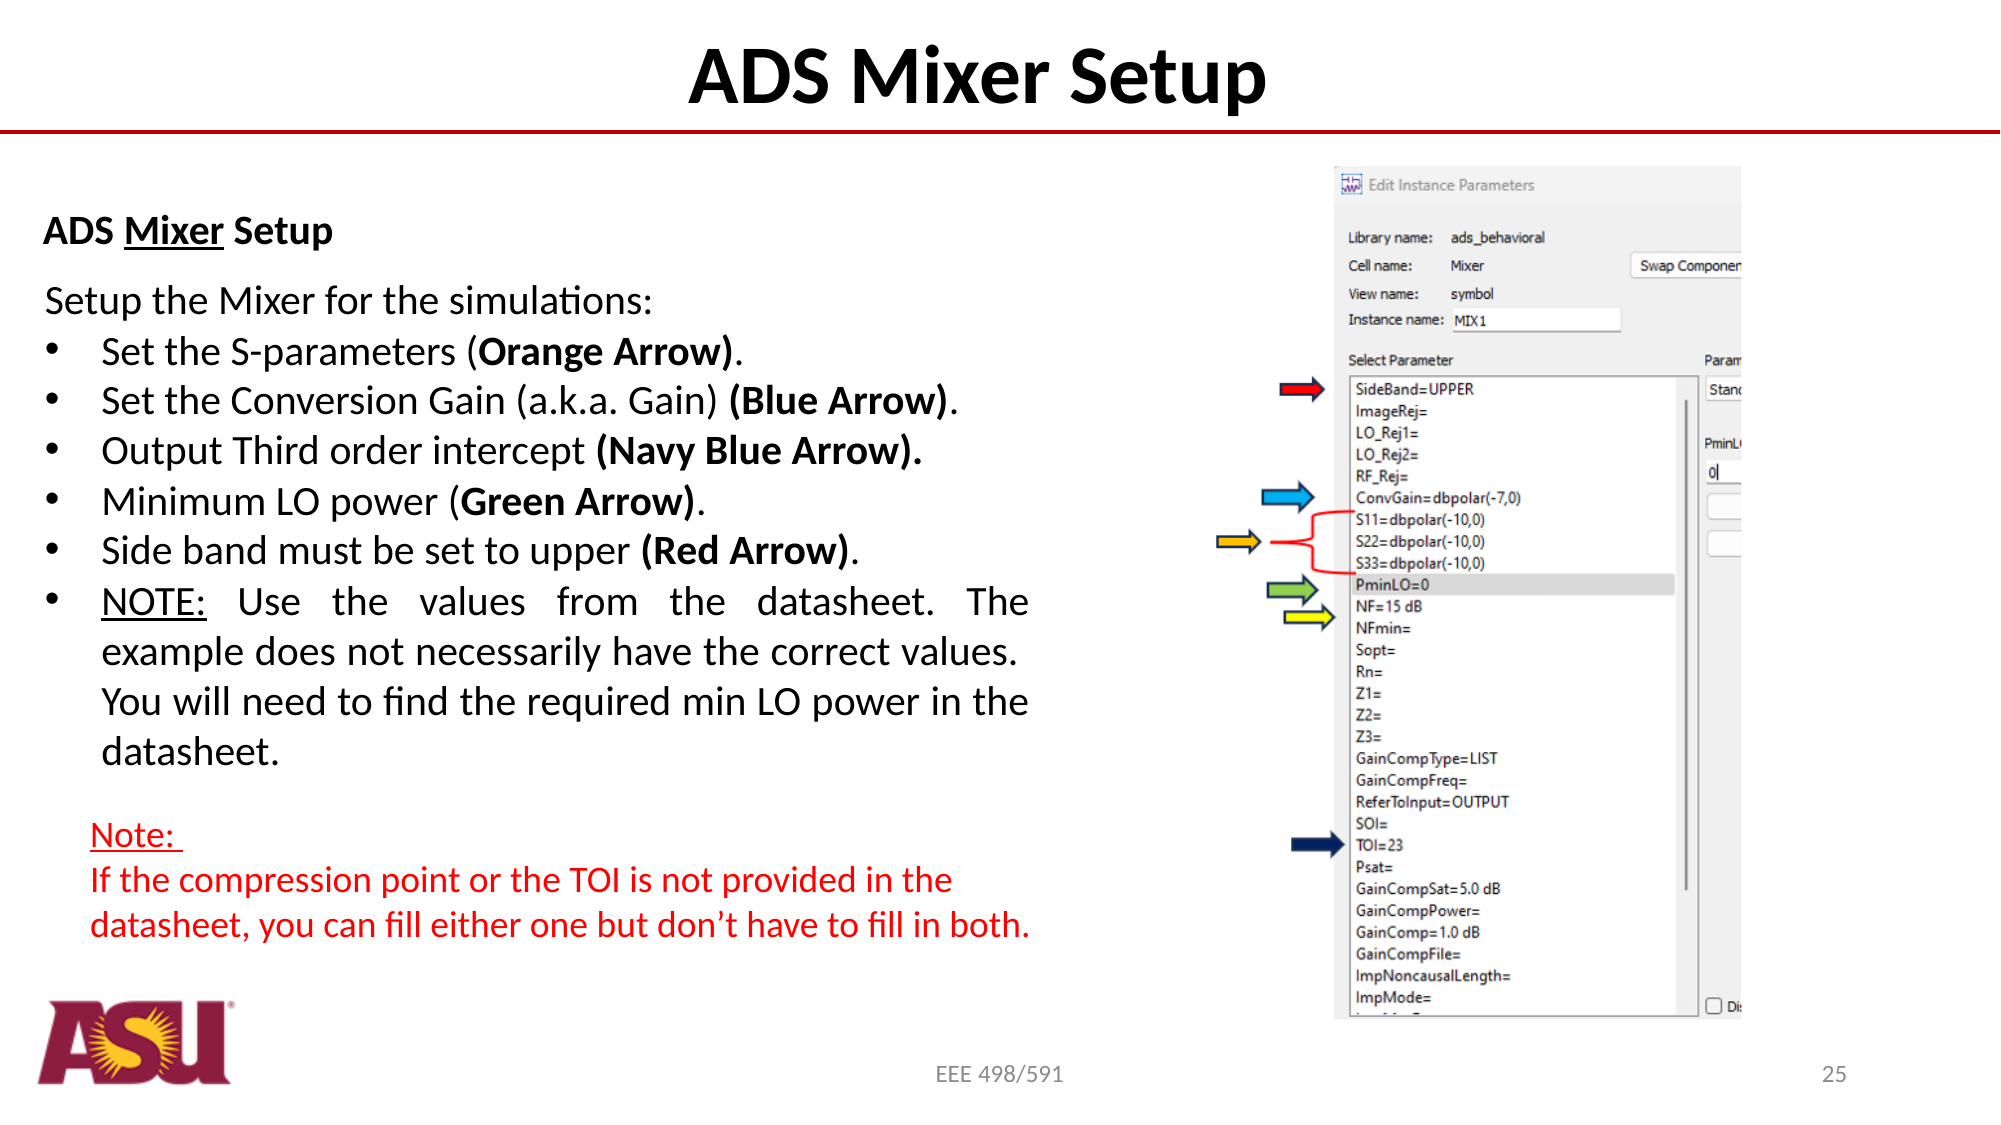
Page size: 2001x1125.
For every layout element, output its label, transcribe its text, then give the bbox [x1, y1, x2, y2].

slide_number 25 [1412, 1042, 1863, 1103]
text_box Note: If the compression point or the TOI is not provided in the datasheet, you can fill either one but don’t have to fill in both. [75, 802, 1111, 953]
text_box ADS Mixer Setup [28, 195, 764, 261]
text_box Setup the Mixer for the simulations: Set the S-parameters (Orange Arrow). Set the Conversion Gain (a.k.a. Gain) (Blue Arrow). Output Third order intercept (Navy Blue Arrow). Minimum LO power (Green Arrow). Side band must be set to upper (Red Arrow). NOTE: Use the values from the datasheet. The example does not necessarily have the correct values. You will need to find the required min LO power in the datasheet. [30, 265, 1045, 831]
picture [1175, 143, 1779, 1035]
text_box ADS Mixer Setup [673, 12, 1284, 128]
footer EEE 498/591 [662, 1042, 1338, 1103]
picture [29, 990, 246, 1095]
